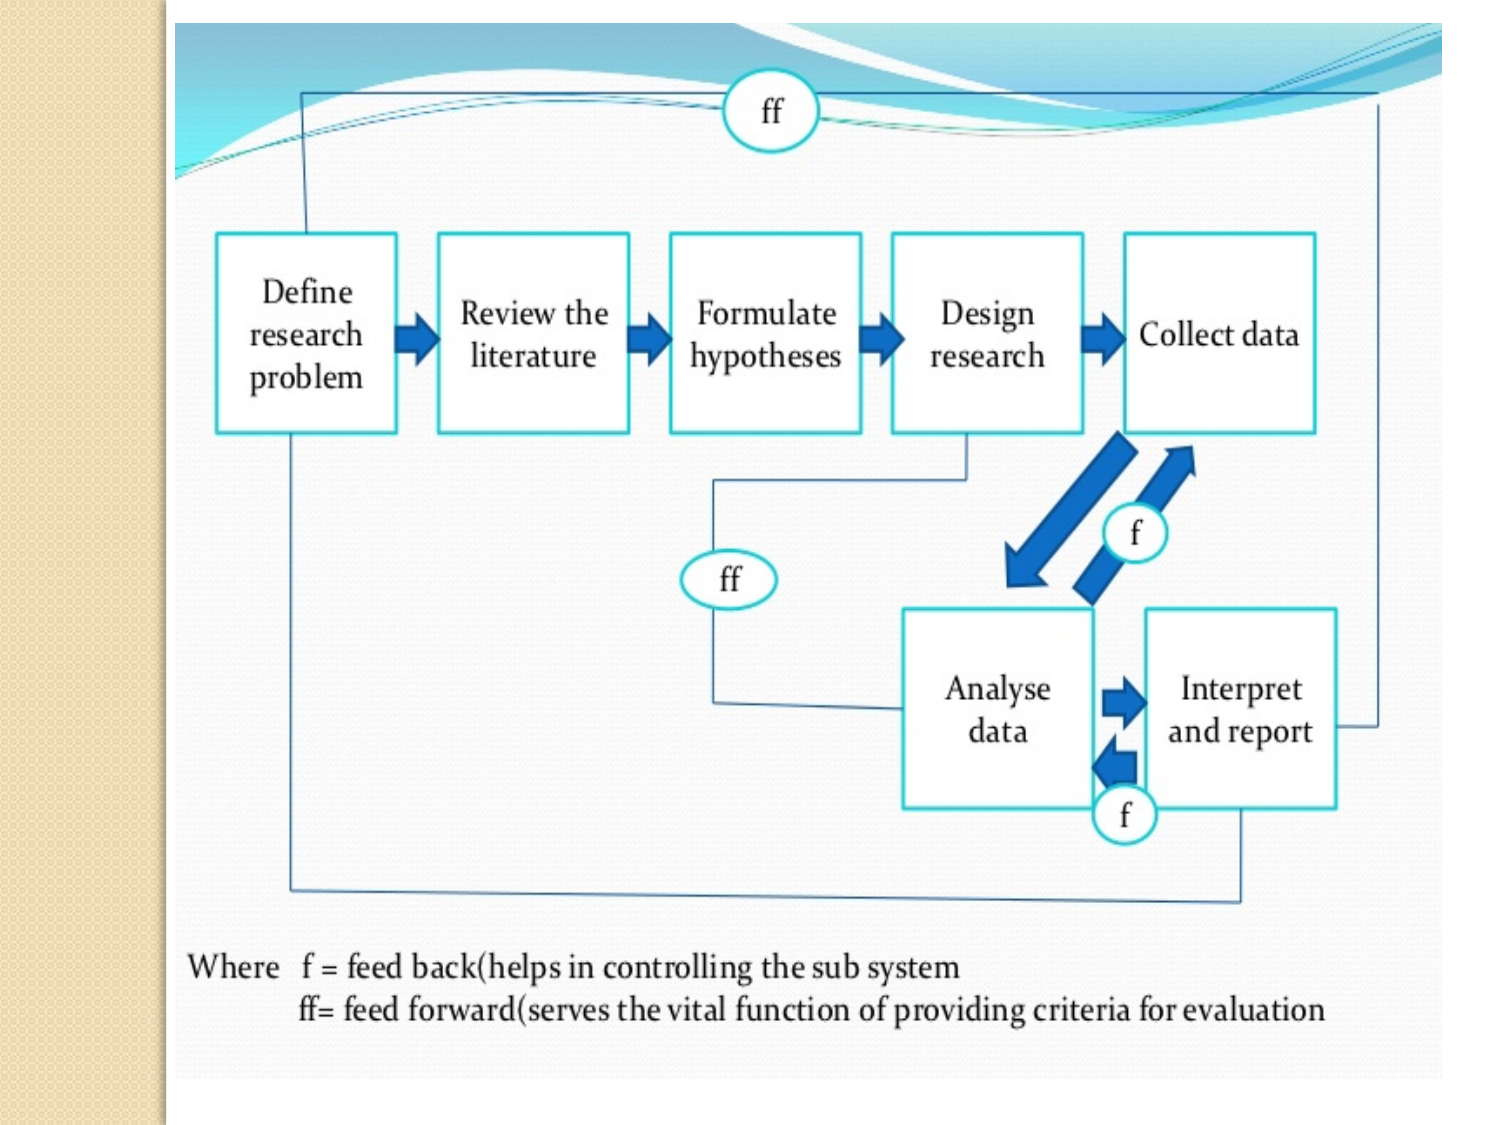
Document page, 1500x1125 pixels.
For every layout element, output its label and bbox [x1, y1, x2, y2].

picture [175, 23, 1442, 1079]
